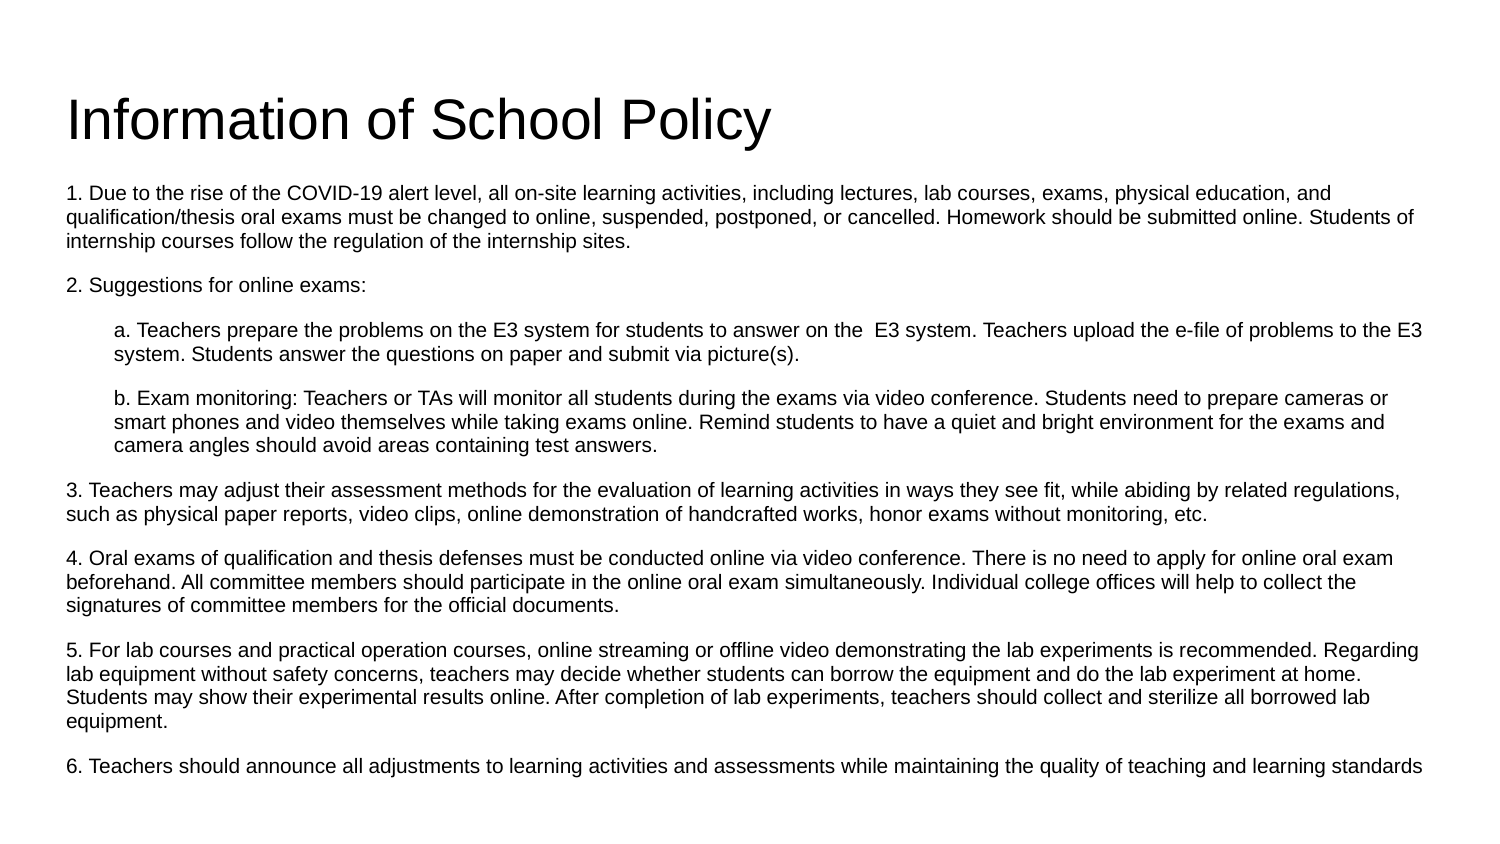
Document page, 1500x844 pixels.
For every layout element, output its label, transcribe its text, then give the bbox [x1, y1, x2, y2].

list 1. Due to the rise of the COVID-19 alert level, all on-site learning activities, including lectures, lab courses, exams, physical education, and qualification/thesis oral exams must be changed to online, suspended, postponed, or cancelled. Homework should be submitted online. Students of internship courses follow the regulation of the internship sites. 2. Suggestions for online exams: a. Teachers prepare the problems on the E3 system for students to answer on the E3 system. Teachers upload the e-file of problems to the E3 system. Students answer the questions on paper and submit via picture(s). b. Exam monitoring: Teachers or TAs will monitor all students during the exams via video conference. Students need to prepare cameras or smart phones and video themselves while taking exams online. Remind students to have a quiet and bright environment for the exams and camera angles should avoid areas containing test answers. 3. Teachers may adjust their assessment methods for the evaluation of learning activities in ways they see fit, while abiding by related regulations, such as physical paper reports, video clips, online demonstration of handcrafted works, honor exams without monitoring, etc. 4. Oral exams of qualification and thesis defenses must be conducted online via video conference. There is no need to apply for online oral exam beforehand. All committee members should participate in the online oral exam simultaneously. Individual college offices will help to collect the signatures of committee members for the official documents. 5. For lab courses and practical operation courses, online streaming or offline video demonstrating the lab experiments is recommended. Regarding lab equipment without safety concerns, teachers may decide whether students can borrow the equipment and do the lab experiment at home. Students may show their experimental results online. After completion of lab experiments, teachers should collect and sterilize all borrowed lab equipment. 6. Teachers should announce all adjustments to learning activities and assessments while maintaining the quality of teaching and learning standards [51, 166, 1449, 829]
title Information of School Policy [51, 72, 1449, 166]
